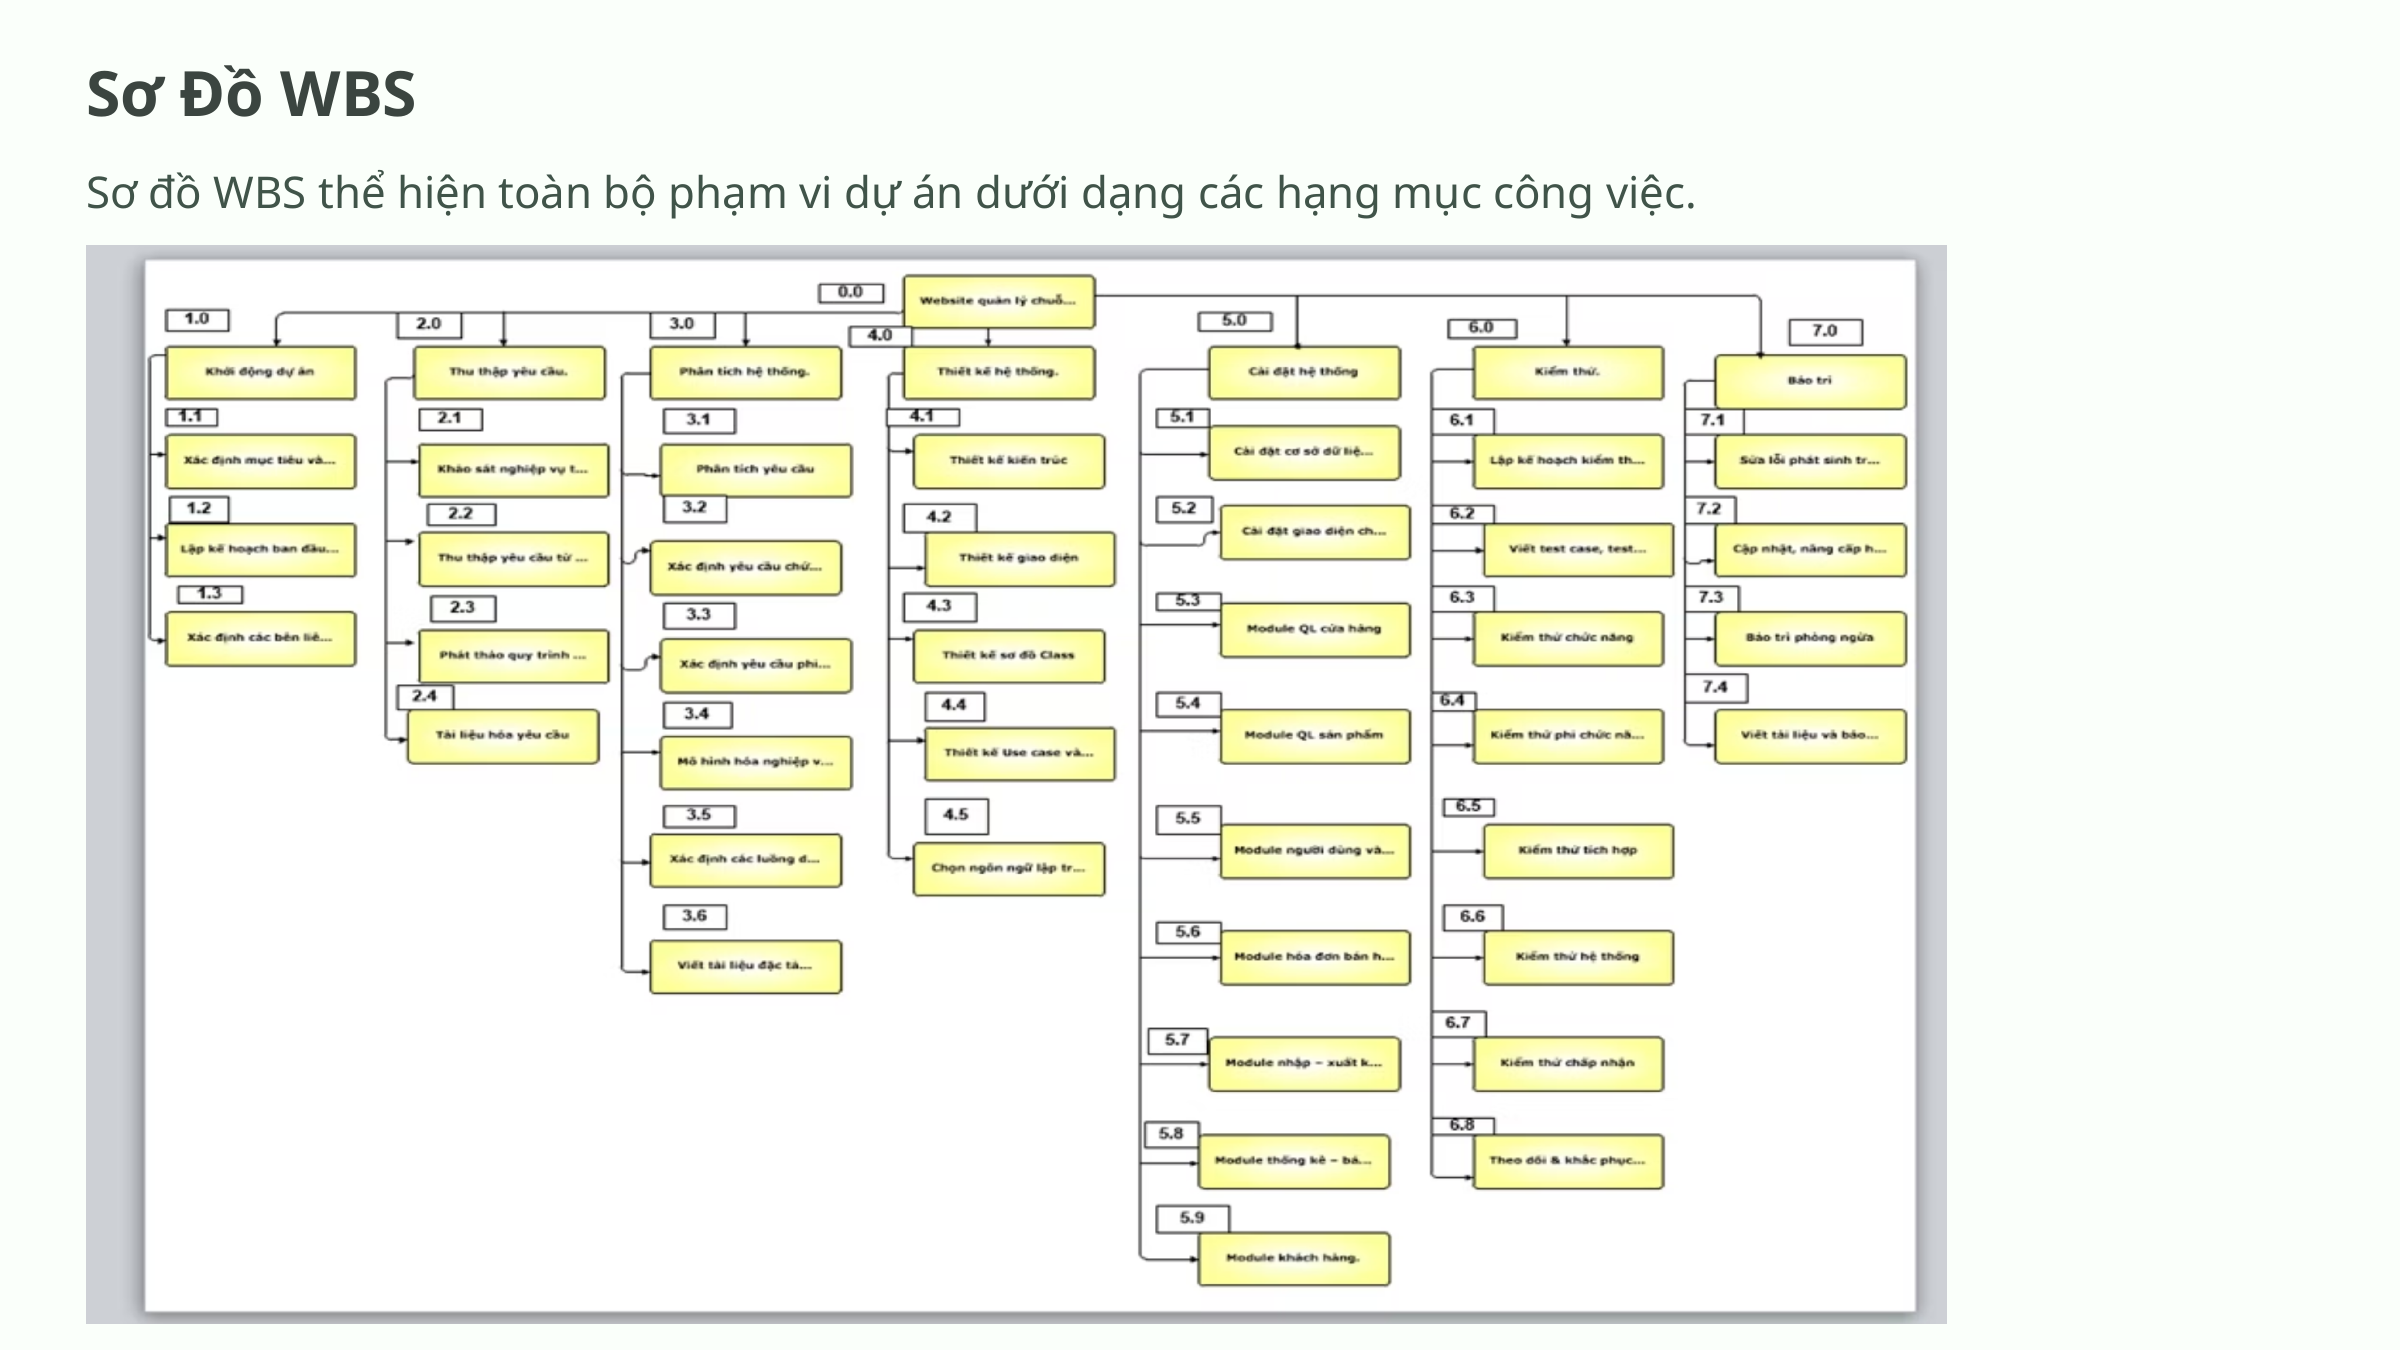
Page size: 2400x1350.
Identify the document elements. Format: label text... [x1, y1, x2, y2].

text_box Sơ Đồ WBS [86, 67, 580, 130]
picture [86, 245, 1947, 1324]
text_box Sơ đồ WBS thể hiện toàn bộ phạm vi dự án dưới dạng các hạng mục công việc. [86, 178, 2314, 219]
